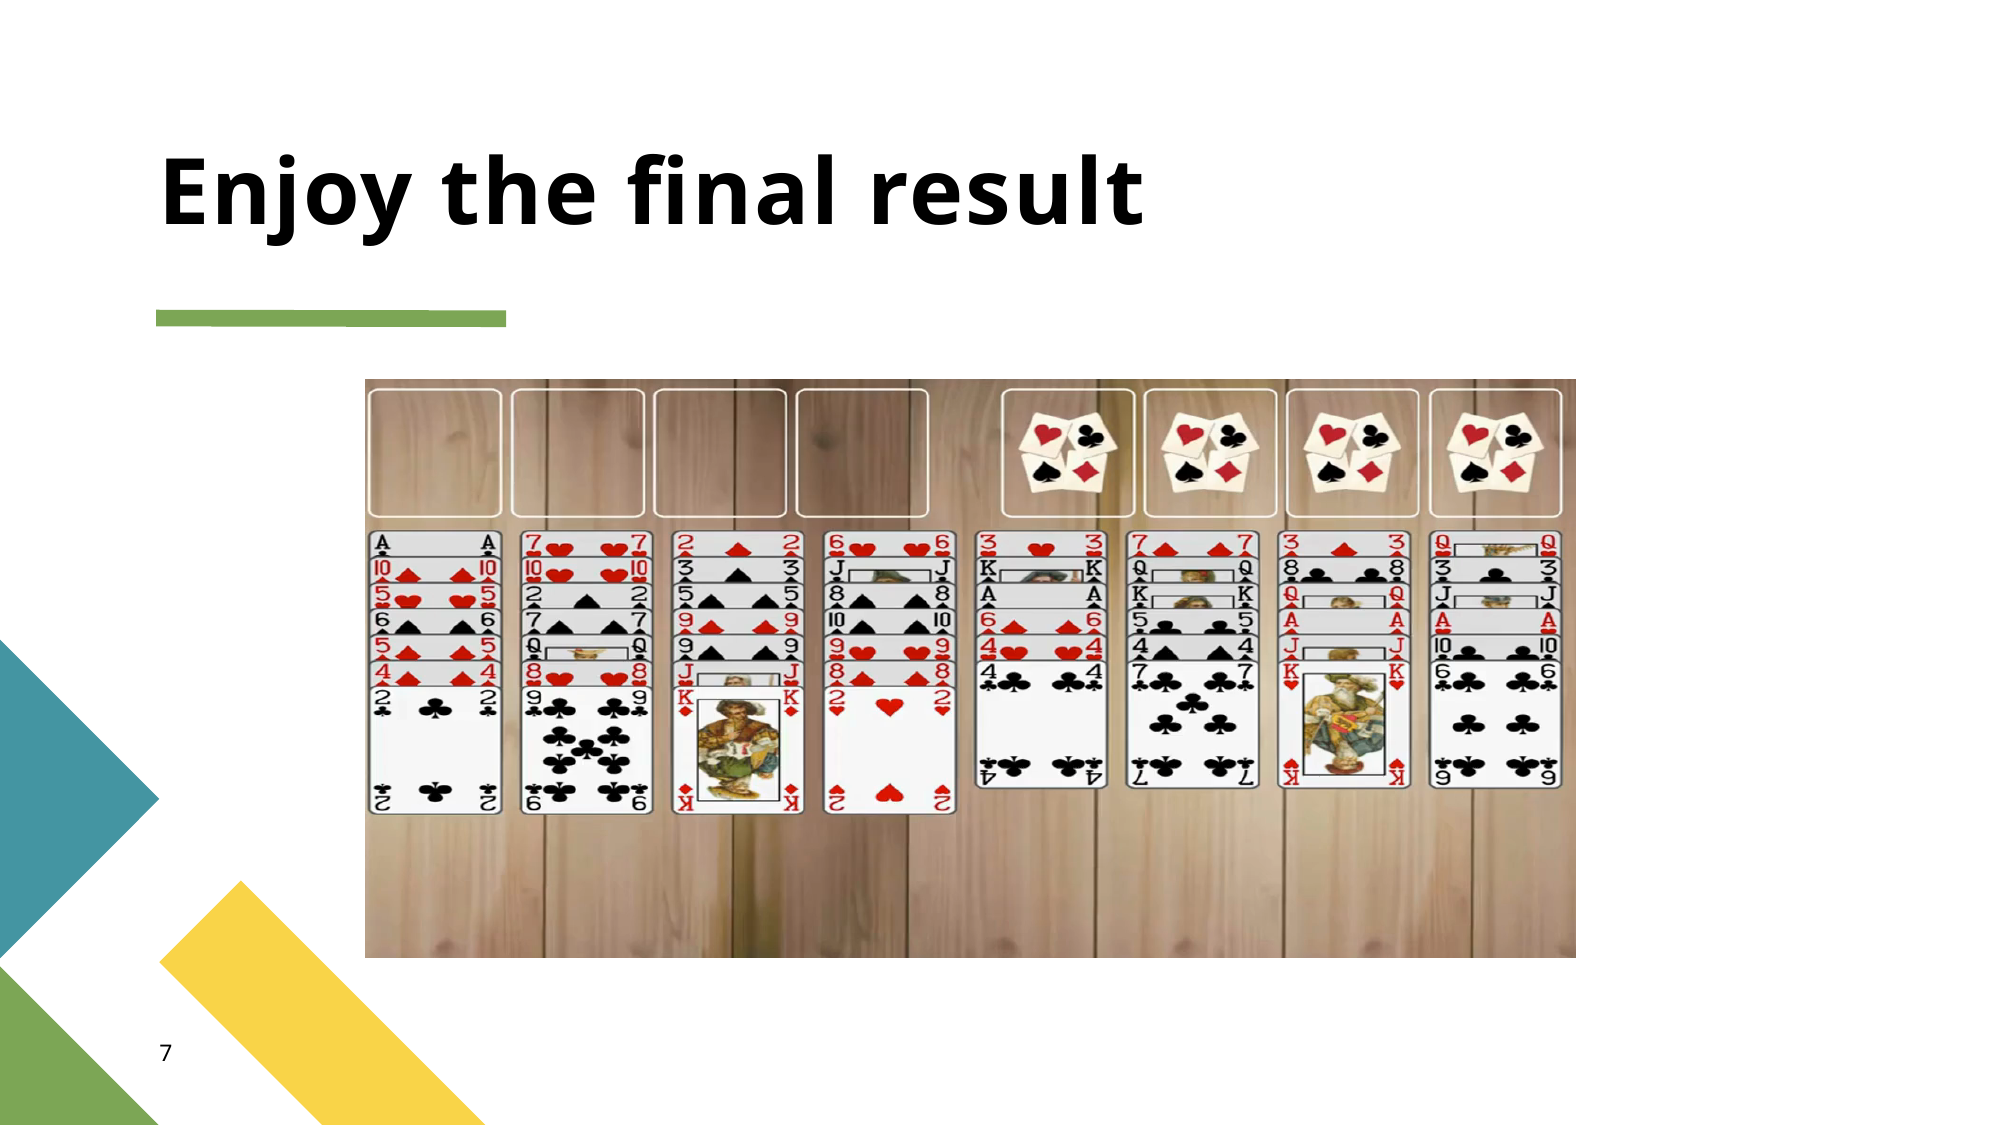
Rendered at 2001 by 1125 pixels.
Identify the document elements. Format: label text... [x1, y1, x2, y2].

title Enjoy the final result [158, 144, 1819, 245]
slide_number 7 [159, 1038, 246, 1080]
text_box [364, 378, 1577, 959]
